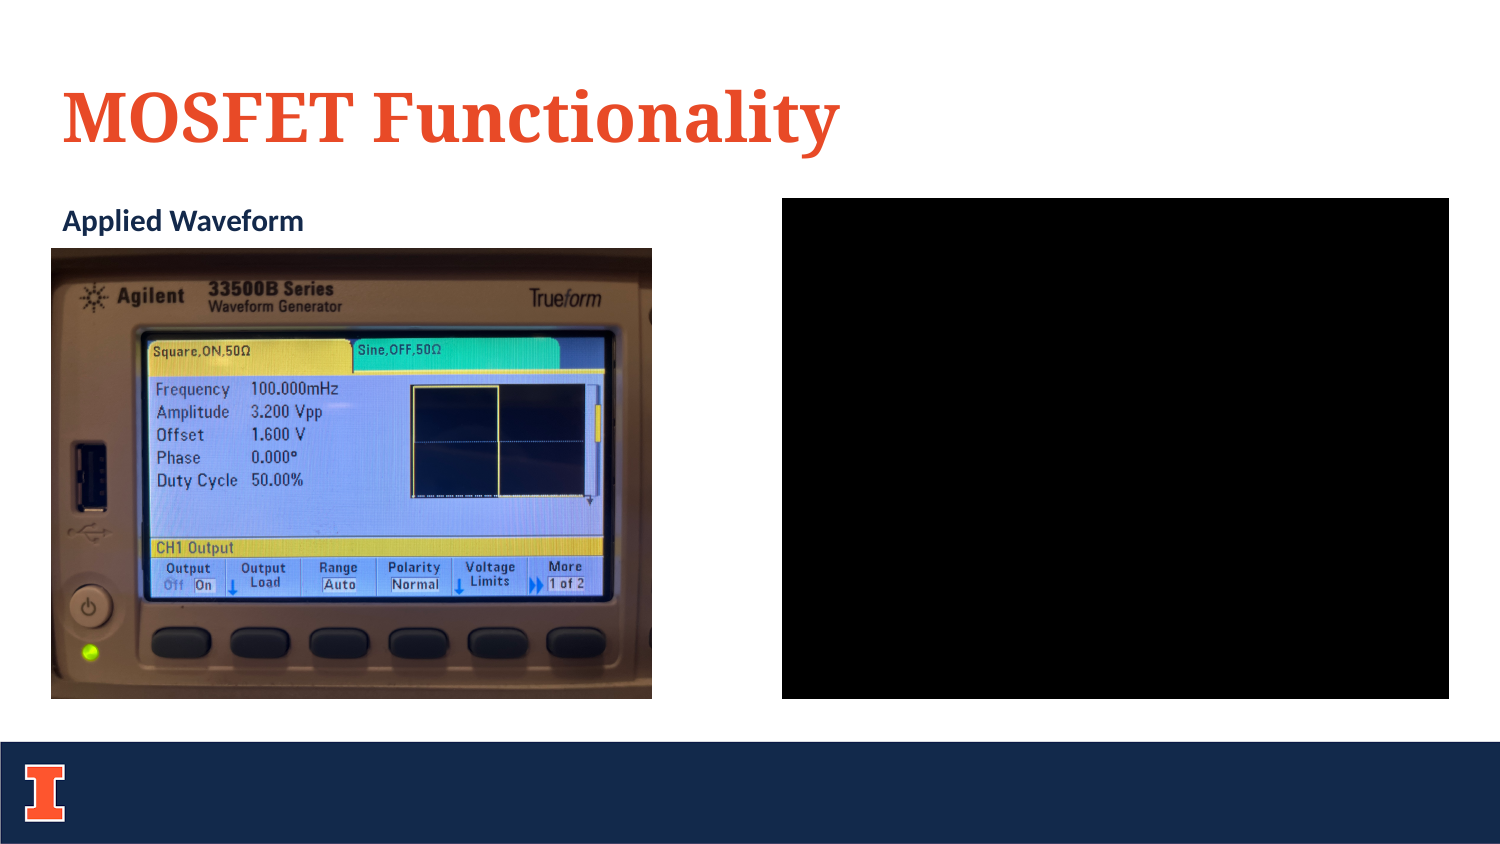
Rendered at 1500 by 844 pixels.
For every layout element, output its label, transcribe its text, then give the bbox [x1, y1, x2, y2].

title MOSFET Functionality [51, 72, 1449, 167]
picture [0, 0, 1500, 844]
list Applied Waveform [51, 198, 353, 246]
